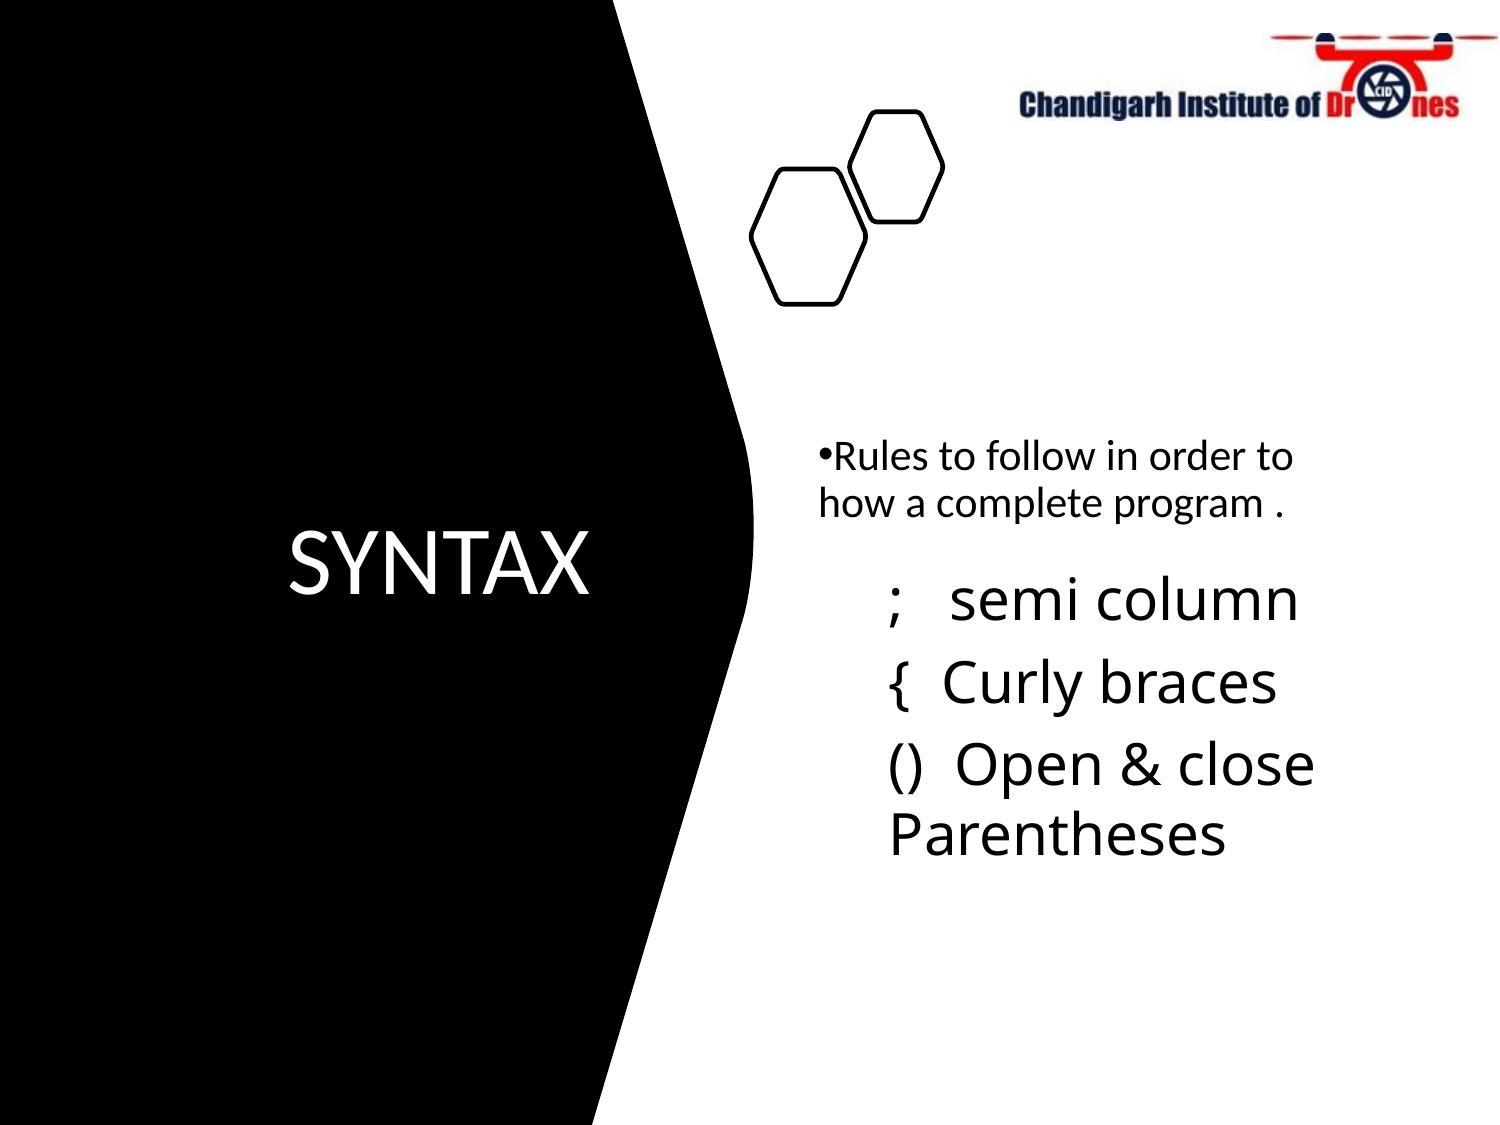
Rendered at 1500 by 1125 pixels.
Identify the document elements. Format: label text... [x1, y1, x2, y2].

text_box [595, 0, 1500, 1125]
title SYNTAX [94, 211, 606, 914]
text_box Rules to follow in order to how a complete program . [803, 139, 1390, 821]
text_box [0, 0, 756, 1125]
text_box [750, 111, 944, 305]
text_box ; semi column { Curly braces () Open & close Parentheses [874, 555, 1487, 875]
picture [1019, 33, 1498, 121]
